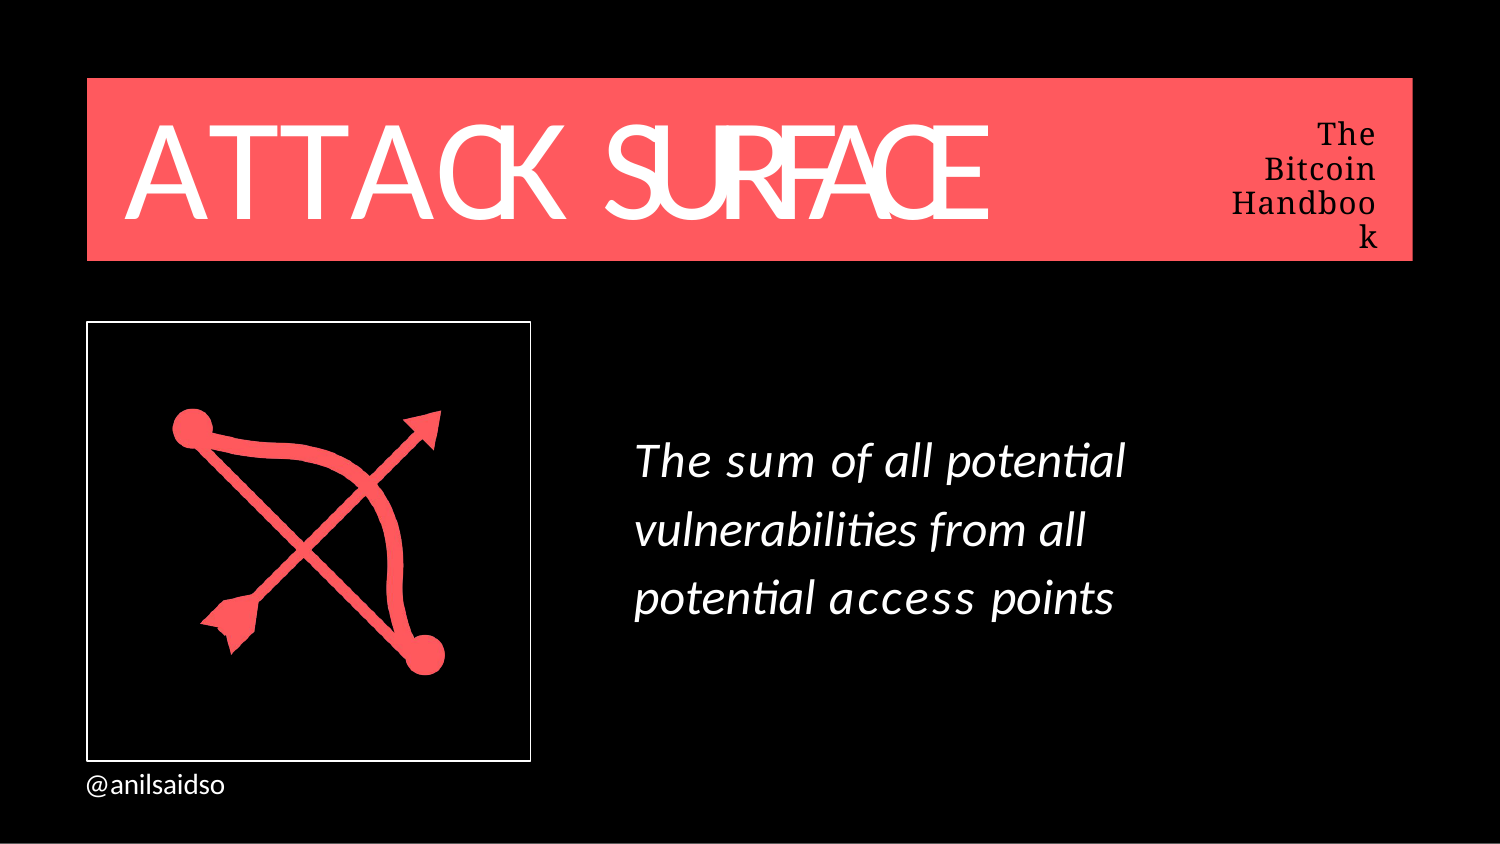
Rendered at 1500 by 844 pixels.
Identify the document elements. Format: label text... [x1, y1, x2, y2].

text_box @anilsaidso [82, 763, 233, 801]
text_box The Bitcoin Handbook [1216, 111, 1379, 255]
title ATTACK SURFACE [123, 71, 1184, 249]
text_box The sum of all potential vulnerabilities from all potential access points [631, 417, 1133, 625]
text_box [87, 78, 1413, 261]
text_box [87, 322, 531, 762]
picture [172, 405, 446, 678]
